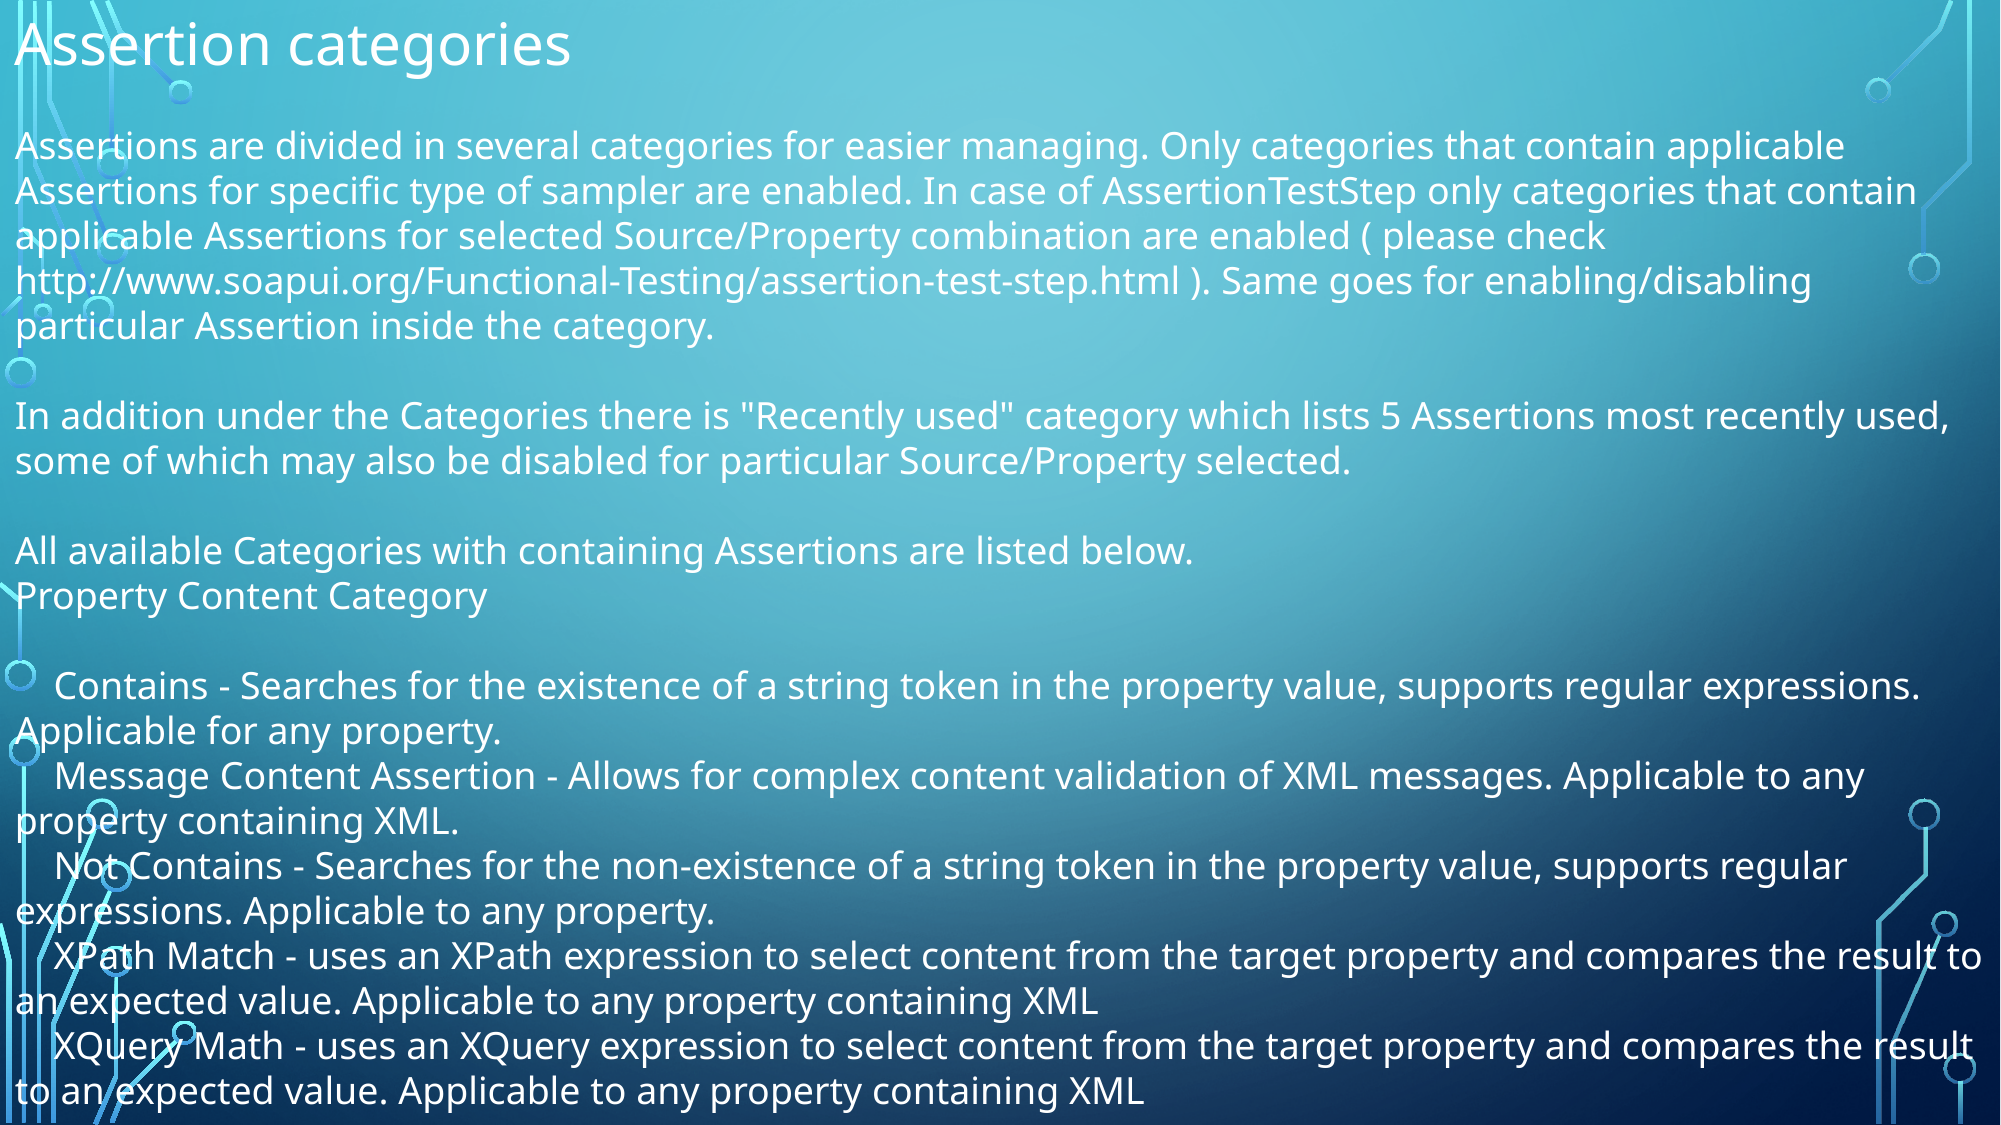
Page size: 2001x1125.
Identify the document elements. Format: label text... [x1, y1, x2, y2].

text_box Assertion categories Assertions are divided in several categories for easier managing. Only categories that contain applicable Assertions for specific type of sampler are enabled. In case of AssertionTestStep only categories that contain applicable Assertions for selected Source/Property combination are enabled ( please check http://www.soapui.org/Functional-Testing/assertion-test-step.html ). Same goes for enabling/disabling particular Assertion inside the category. In addition under the Categories there is "Recently used" category which lists 5 Assertions most recently used, some of which may also be disabled for particular Source/Property selected. All available Categories with containing Assertions are listed below. Property Content Category Contains - Searches for the existence of a string token in the property value, supports regular expressions. Applicable for any property. Message Content Assertion - Allows for complex content validation of XML messages. Applicable to any property containing XML. Not Contains - Searches for the non-existence of a string token in the property value, supports regular expressions. Applicable to any property. XPath Match - uses an XPath expression to select content from the target property and compares the result to an expected value. Applicable to any property containing XML XQuery Math - uses an XQuery expression to select content from the target property and compares the result to an expected value. Applicable to any property containing XML [0, 0, 2000, 1120]
